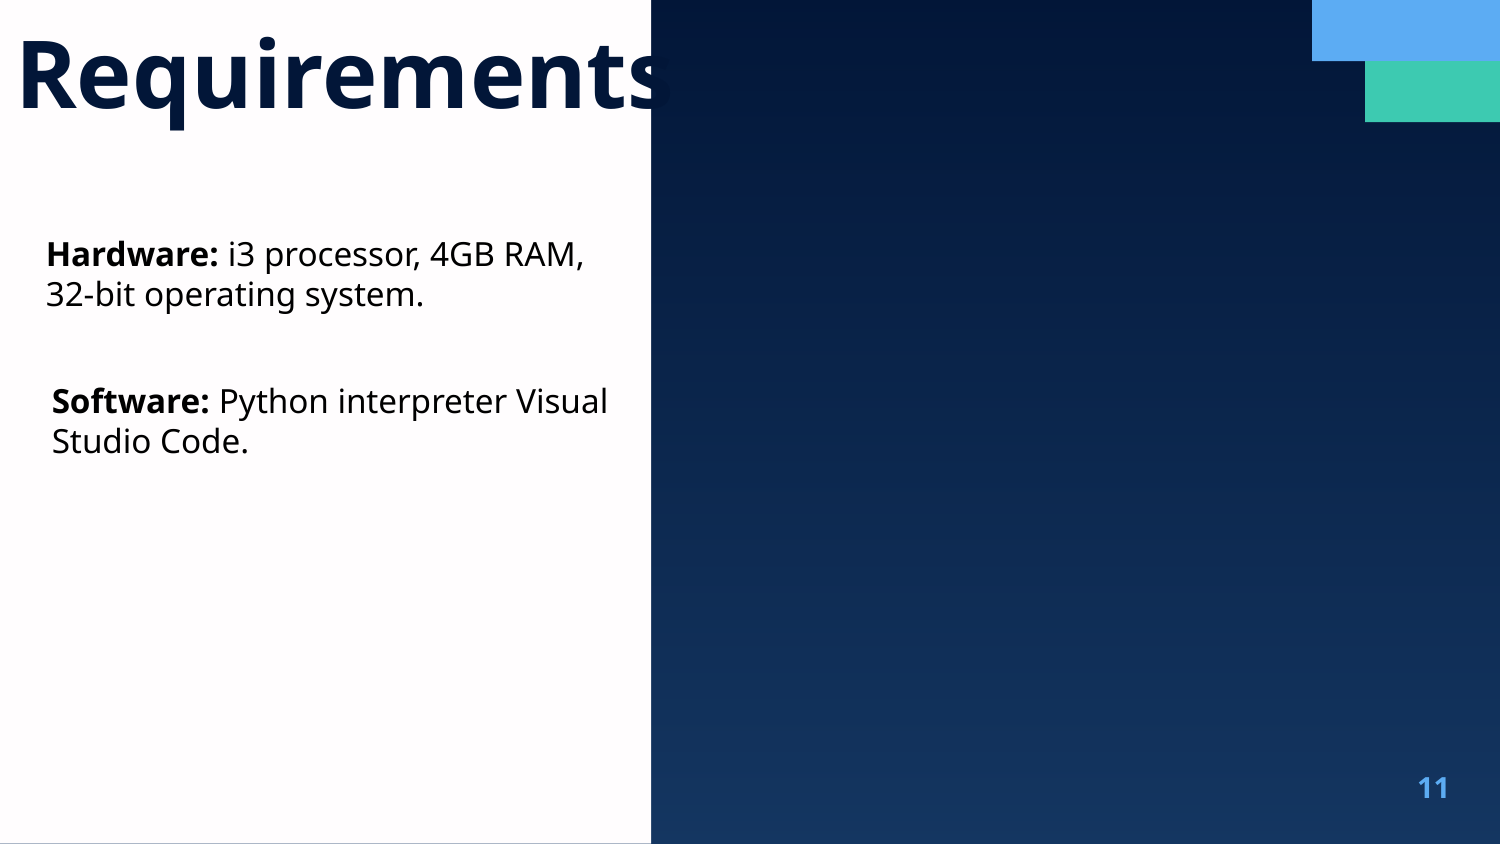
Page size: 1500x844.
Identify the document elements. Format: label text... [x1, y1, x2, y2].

text_box Software: Python interpreter Visual Studio Code. [37, 373, 631, 468]
slide_number 11 [1402, 754, 1475, 819]
text_box Hardware: i3 processor, 4GB RAM, 32-bit operating system. [31, 225, 625, 321]
title Requirements [0, 0, 1264, 144]
